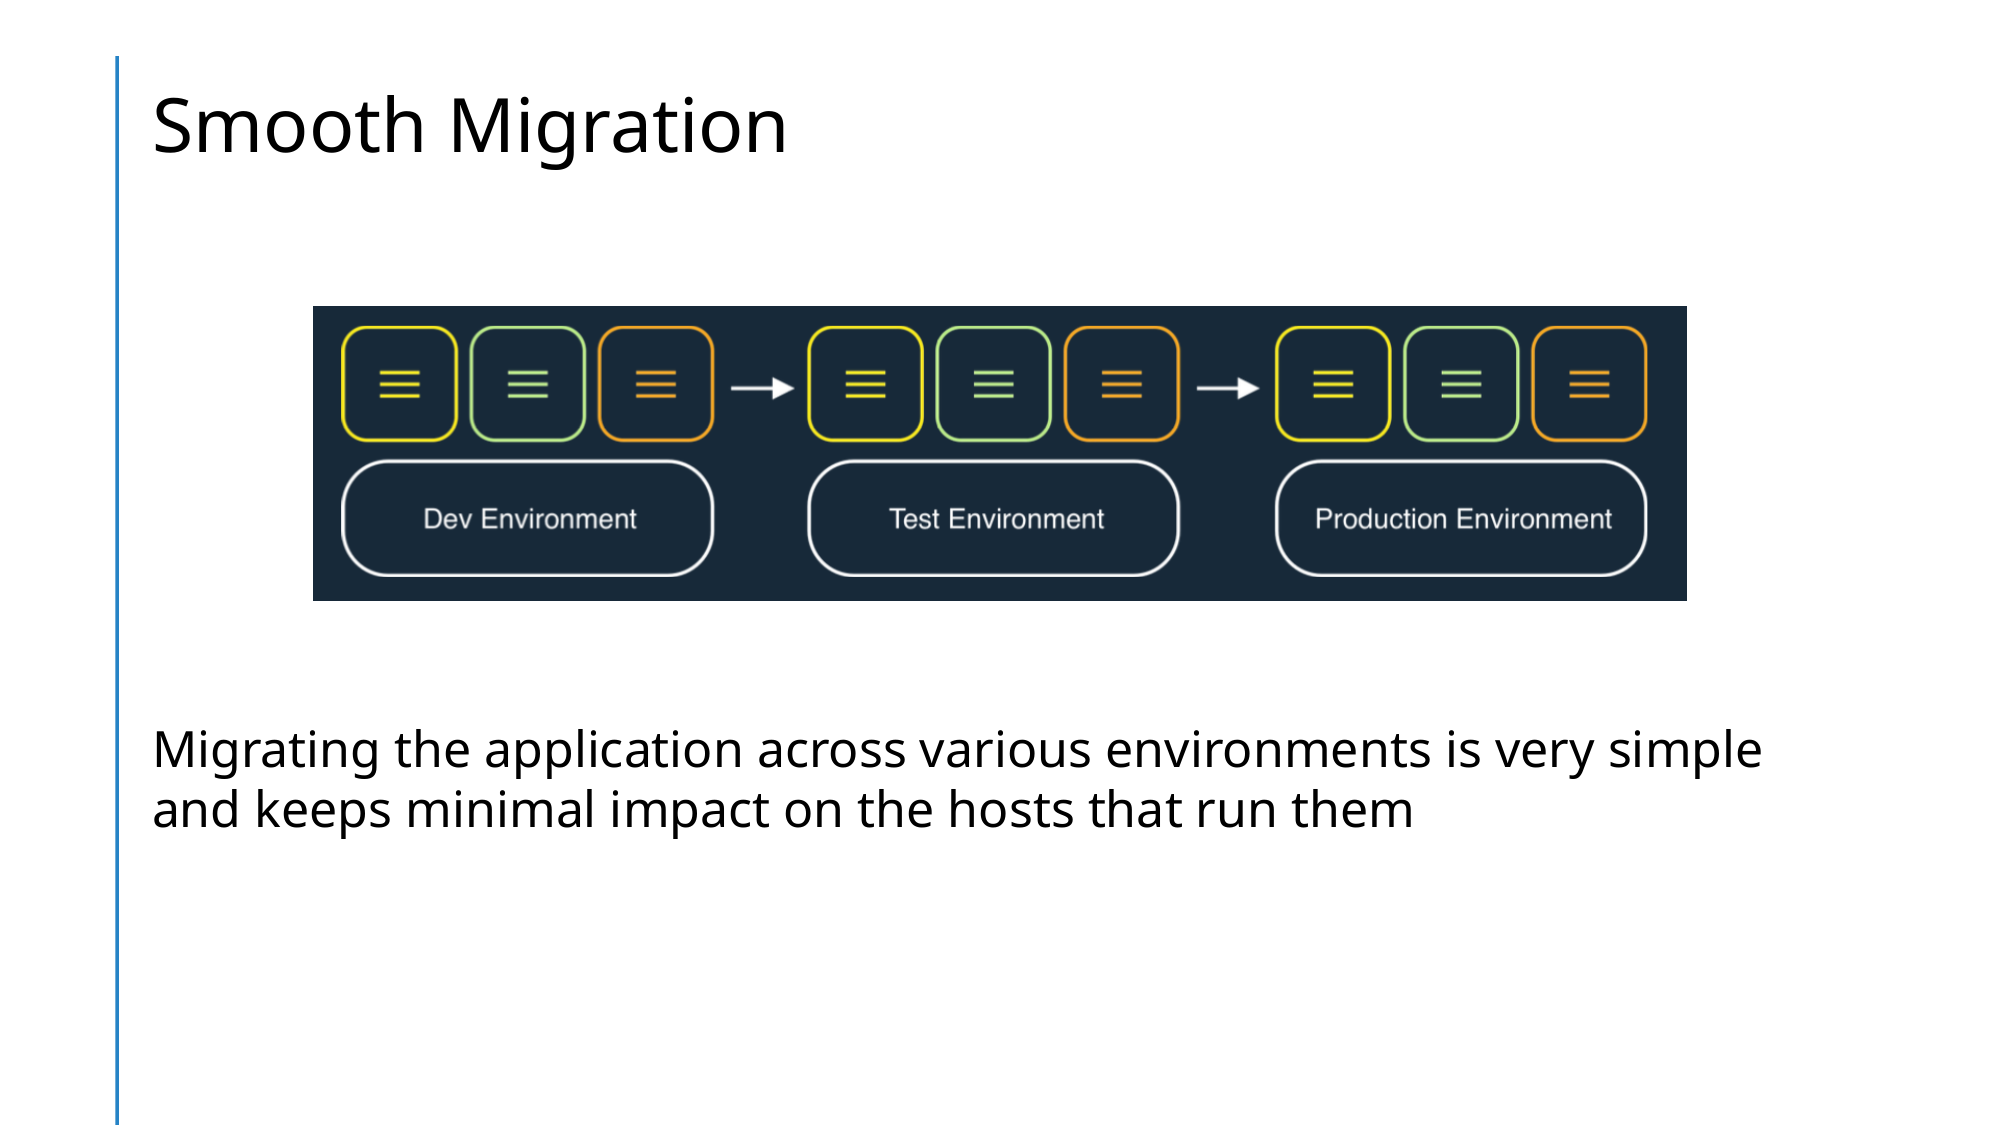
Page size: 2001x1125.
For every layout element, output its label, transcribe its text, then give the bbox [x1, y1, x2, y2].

picture [313, 306, 1687, 601]
title Smooth Migration [137, 59, 1863, 197]
text_box Migrating the application across various environments is very simple and keeps minimal impact on the hosts that run them [137, 710, 1863, 846]
